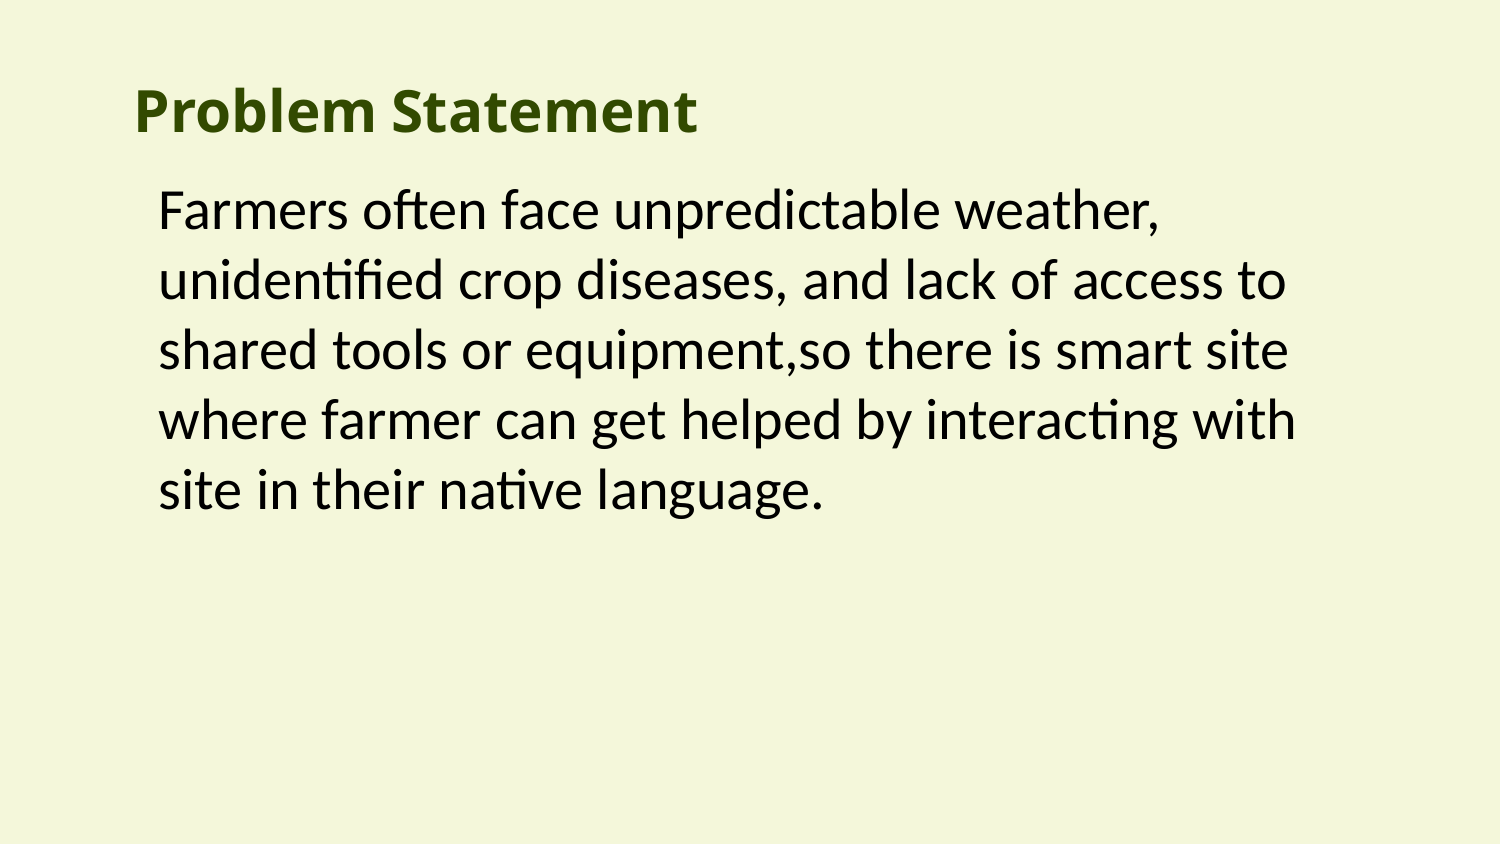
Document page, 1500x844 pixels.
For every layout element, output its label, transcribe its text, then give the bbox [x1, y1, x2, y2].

list Farmers often face unpredictable weather, unidentified crop diseases, and lack of access to shared tools or equipment,so there is smart site where farmer can get helped by interacting with site in their native language. [118, 156, 1382, 750]
title Problem Statement [118, 59, 1177, 156]
